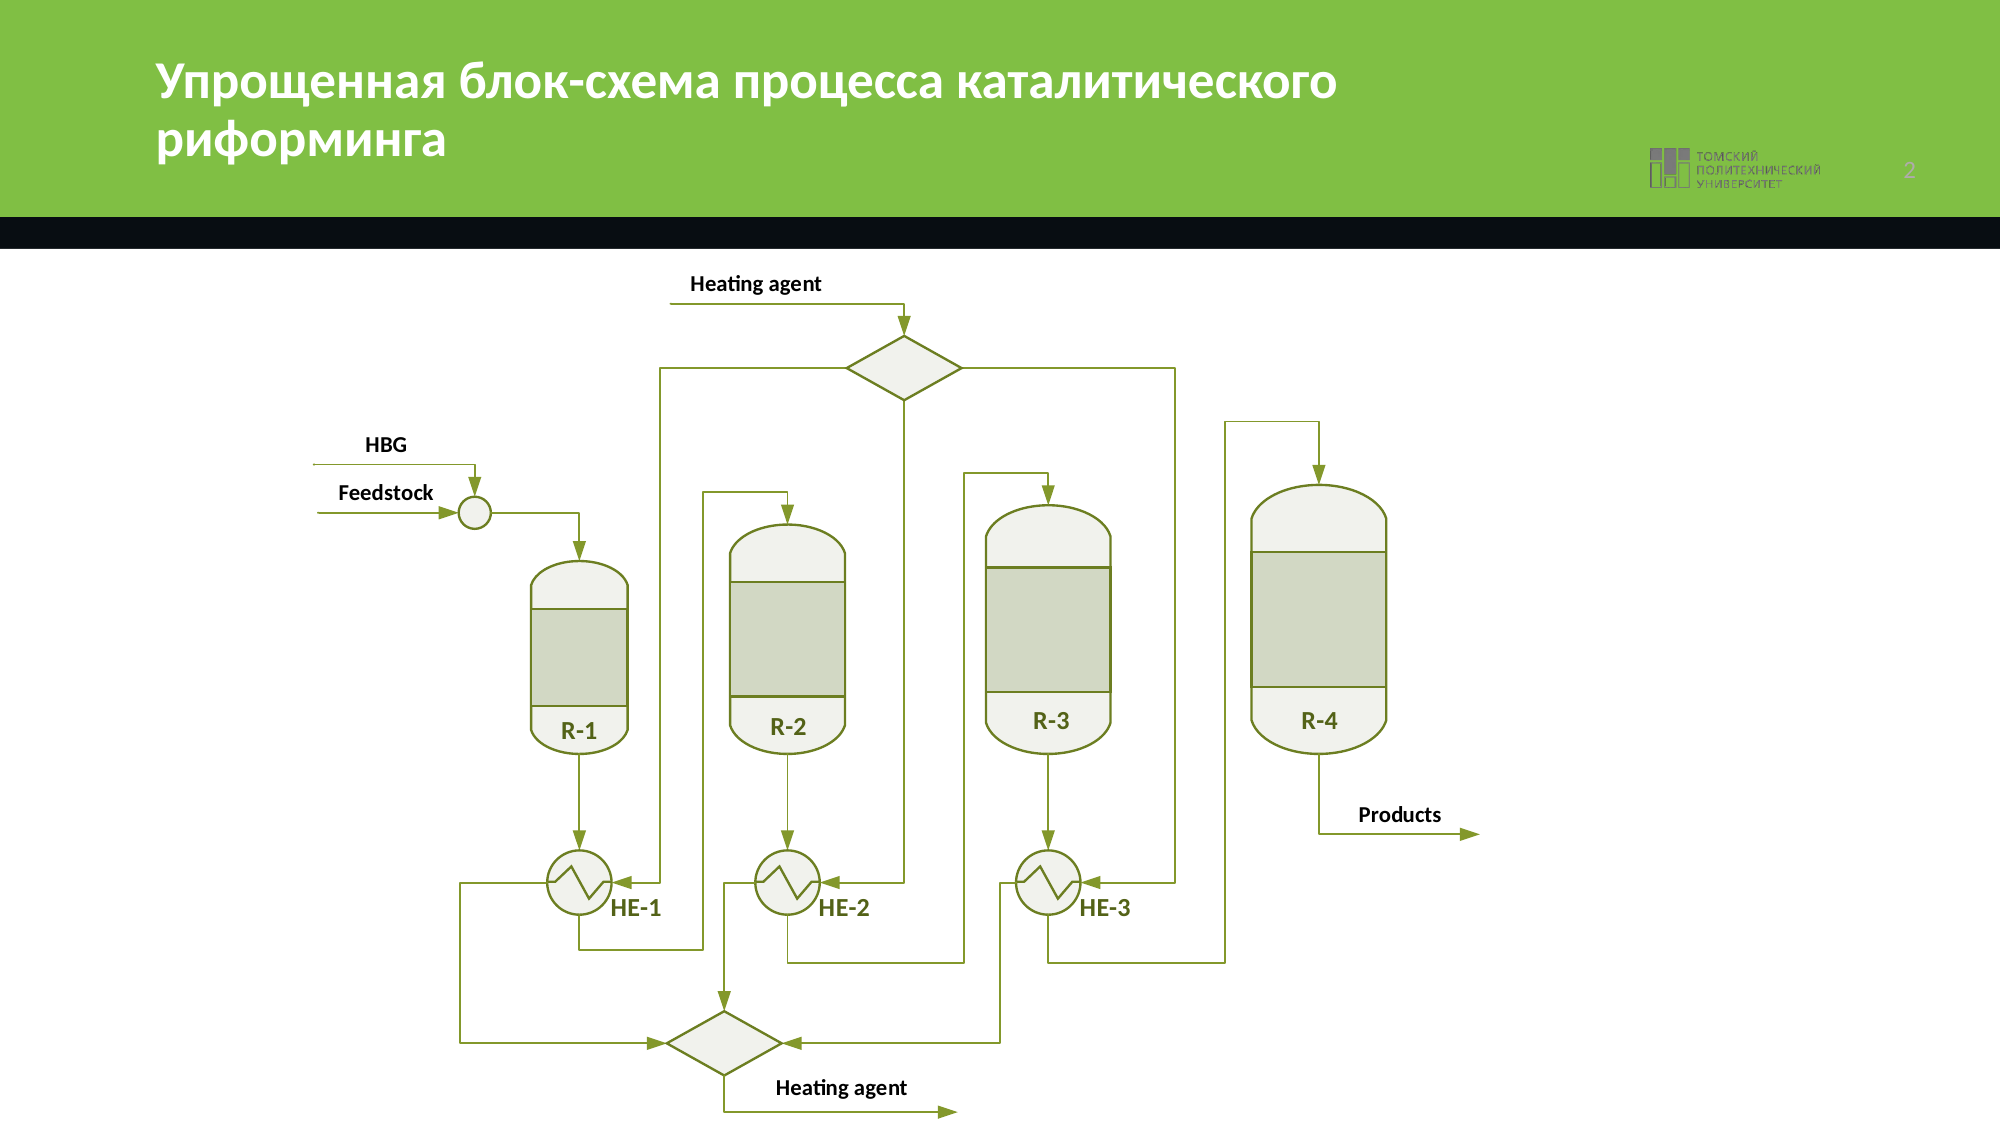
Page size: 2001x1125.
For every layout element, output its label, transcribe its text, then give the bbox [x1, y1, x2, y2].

text_box 2 [1862, 138, 1932, 199]
picture [310, 262, 1481, 1119]
picture [1650, 148, 1820, 188]
text_box [0, 0, 2000, 218]
title Упрощенная блок-схема процесса каталитического риформинга [140, 45, 1651, 176]
text_box [0, 248, 2000, 1125]
